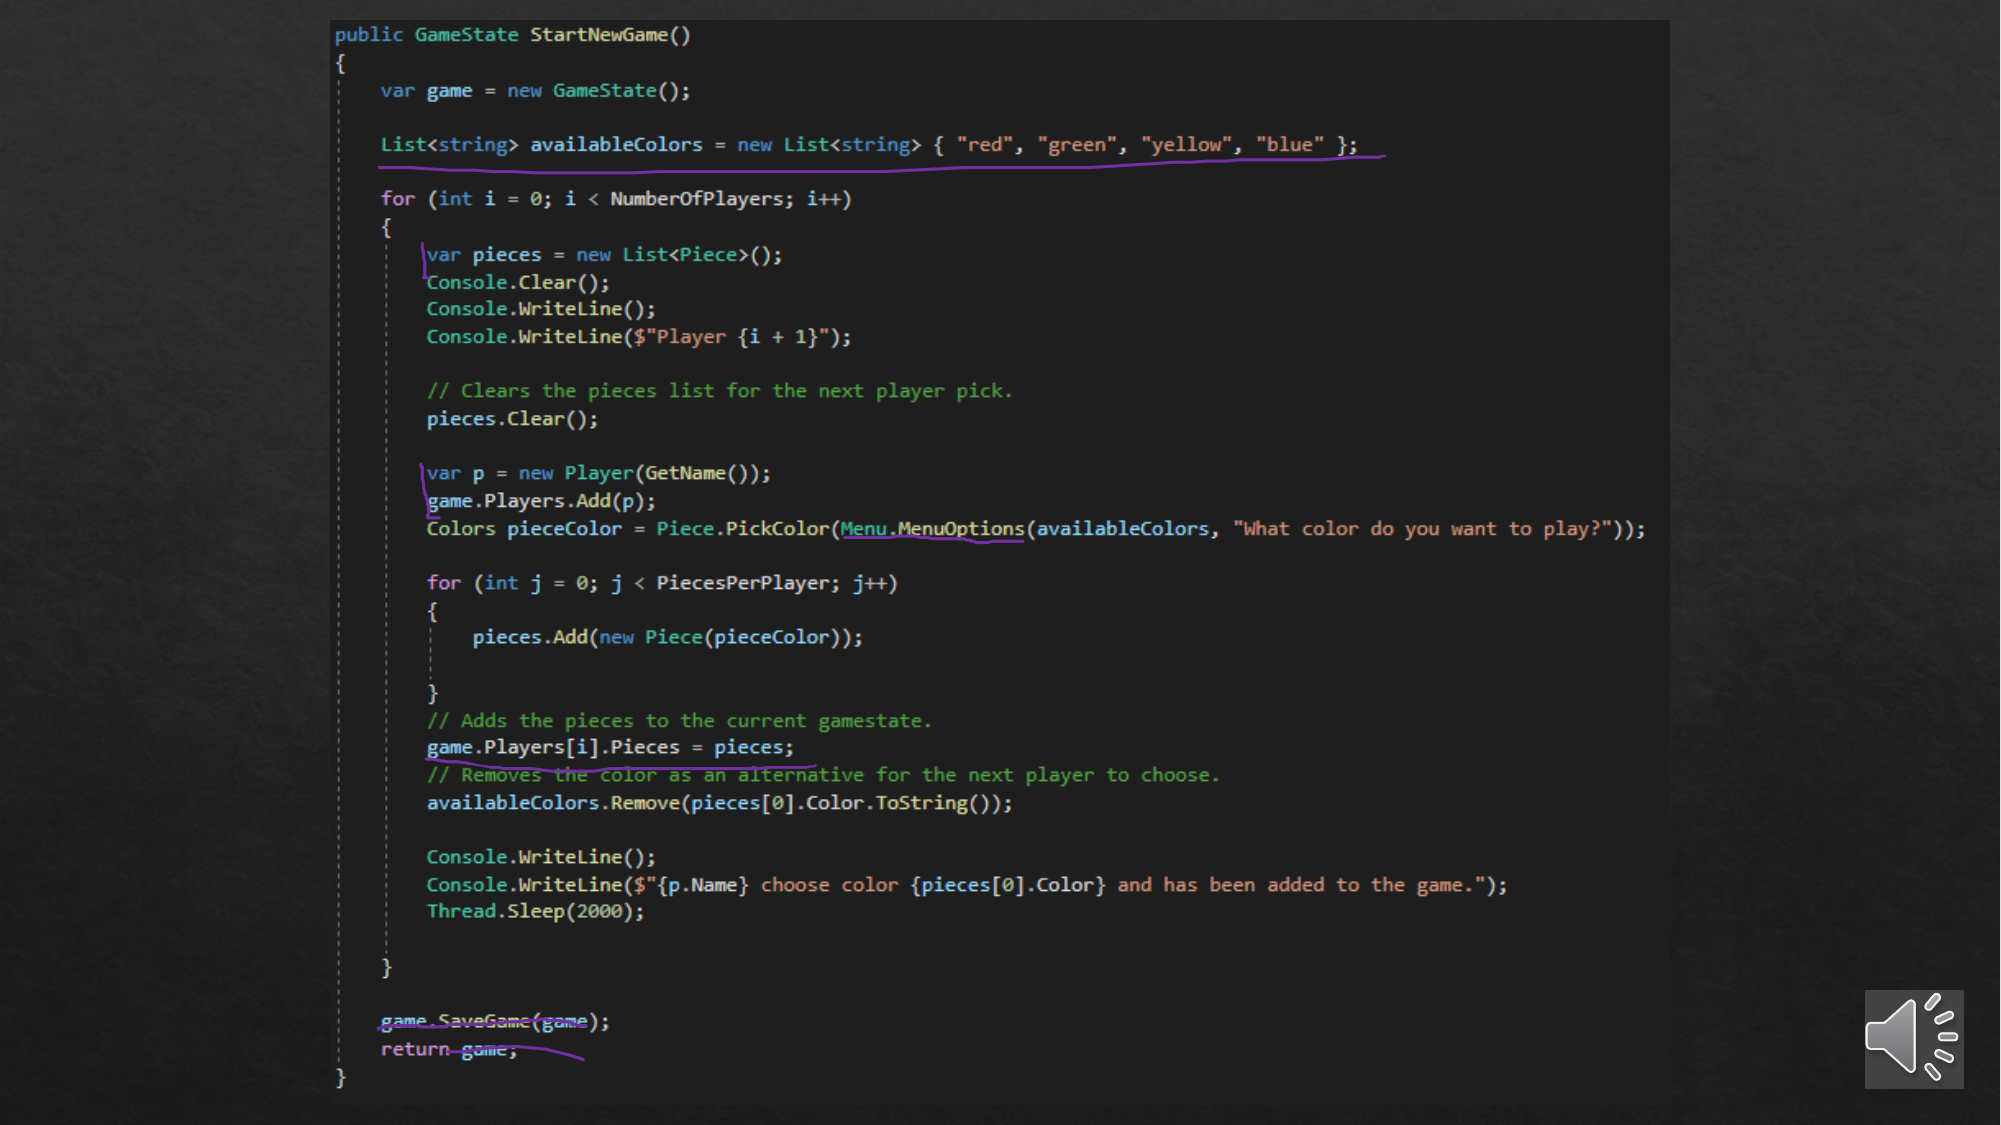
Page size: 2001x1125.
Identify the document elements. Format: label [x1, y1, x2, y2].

picture [329, 20, 1670, 1105]
picture [1864, 989, 1965, 1090]
